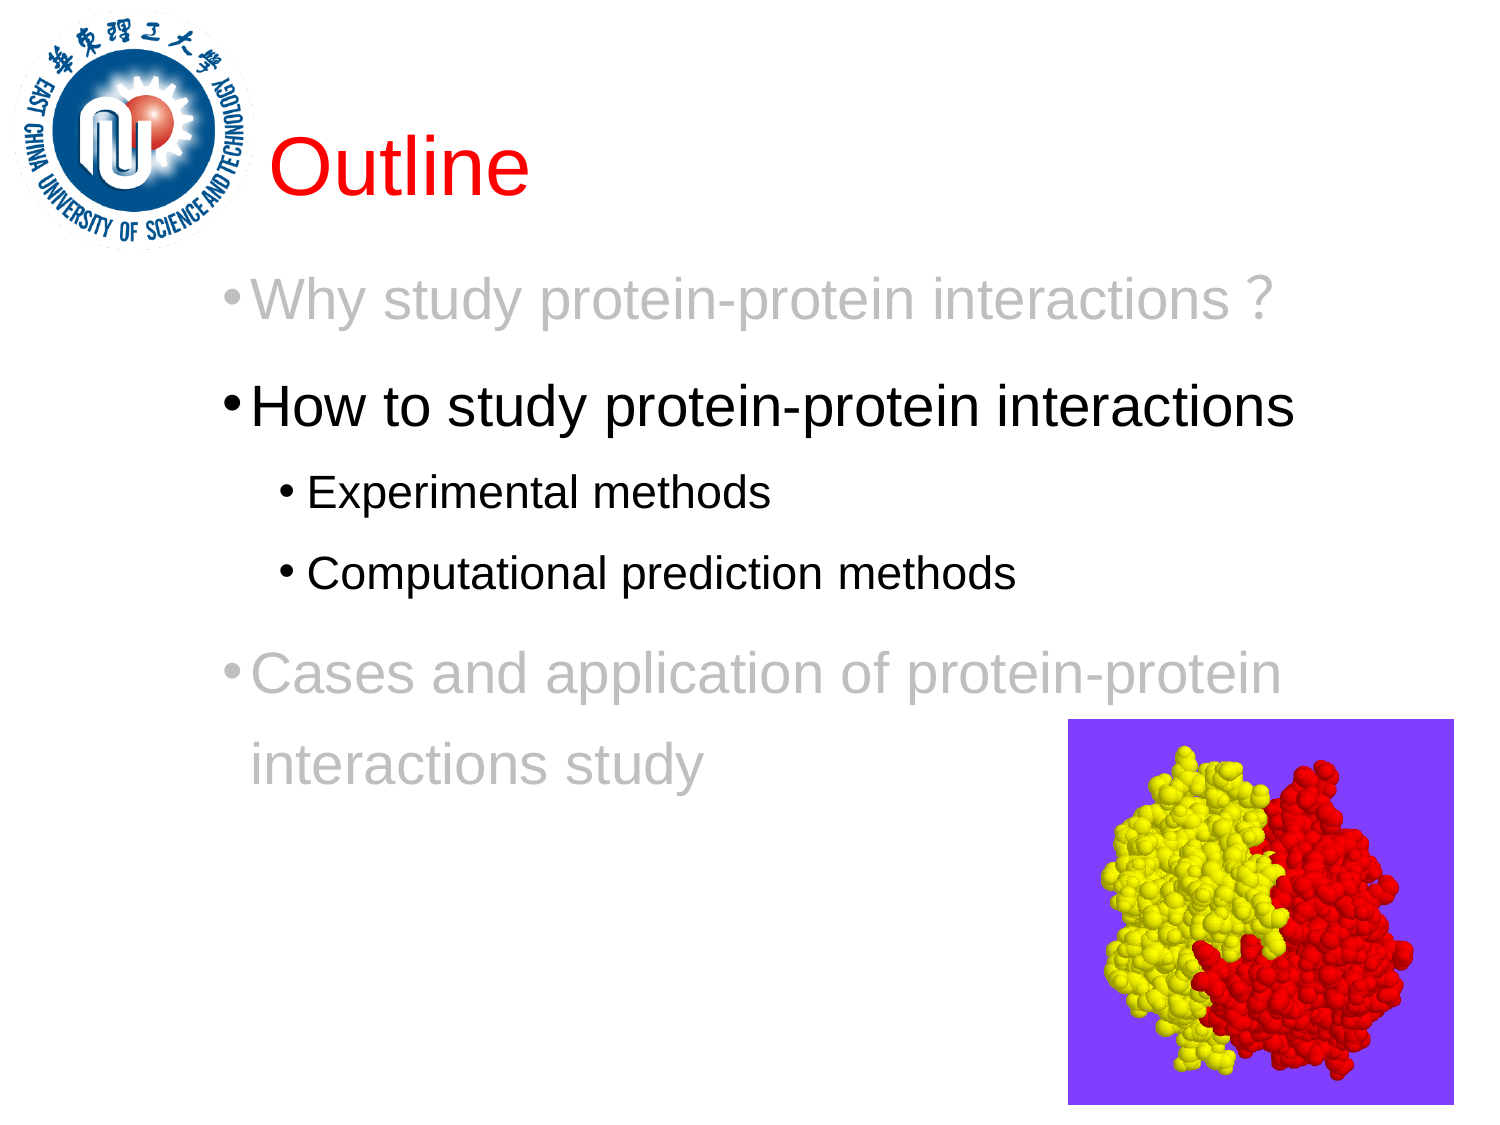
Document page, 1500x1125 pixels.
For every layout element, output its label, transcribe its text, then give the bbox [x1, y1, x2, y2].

list Why study protein-protein interactions？ How to study protein-protein interactions Experimental methods Computational prediction methods Cases and application of protein-protein interactions study [207, 232, 1454, 942]
picture [1068, 719, 1454, 1105]
picture [13, 9, 254, 250]
title Outline [253, 59, 1397, 232]
